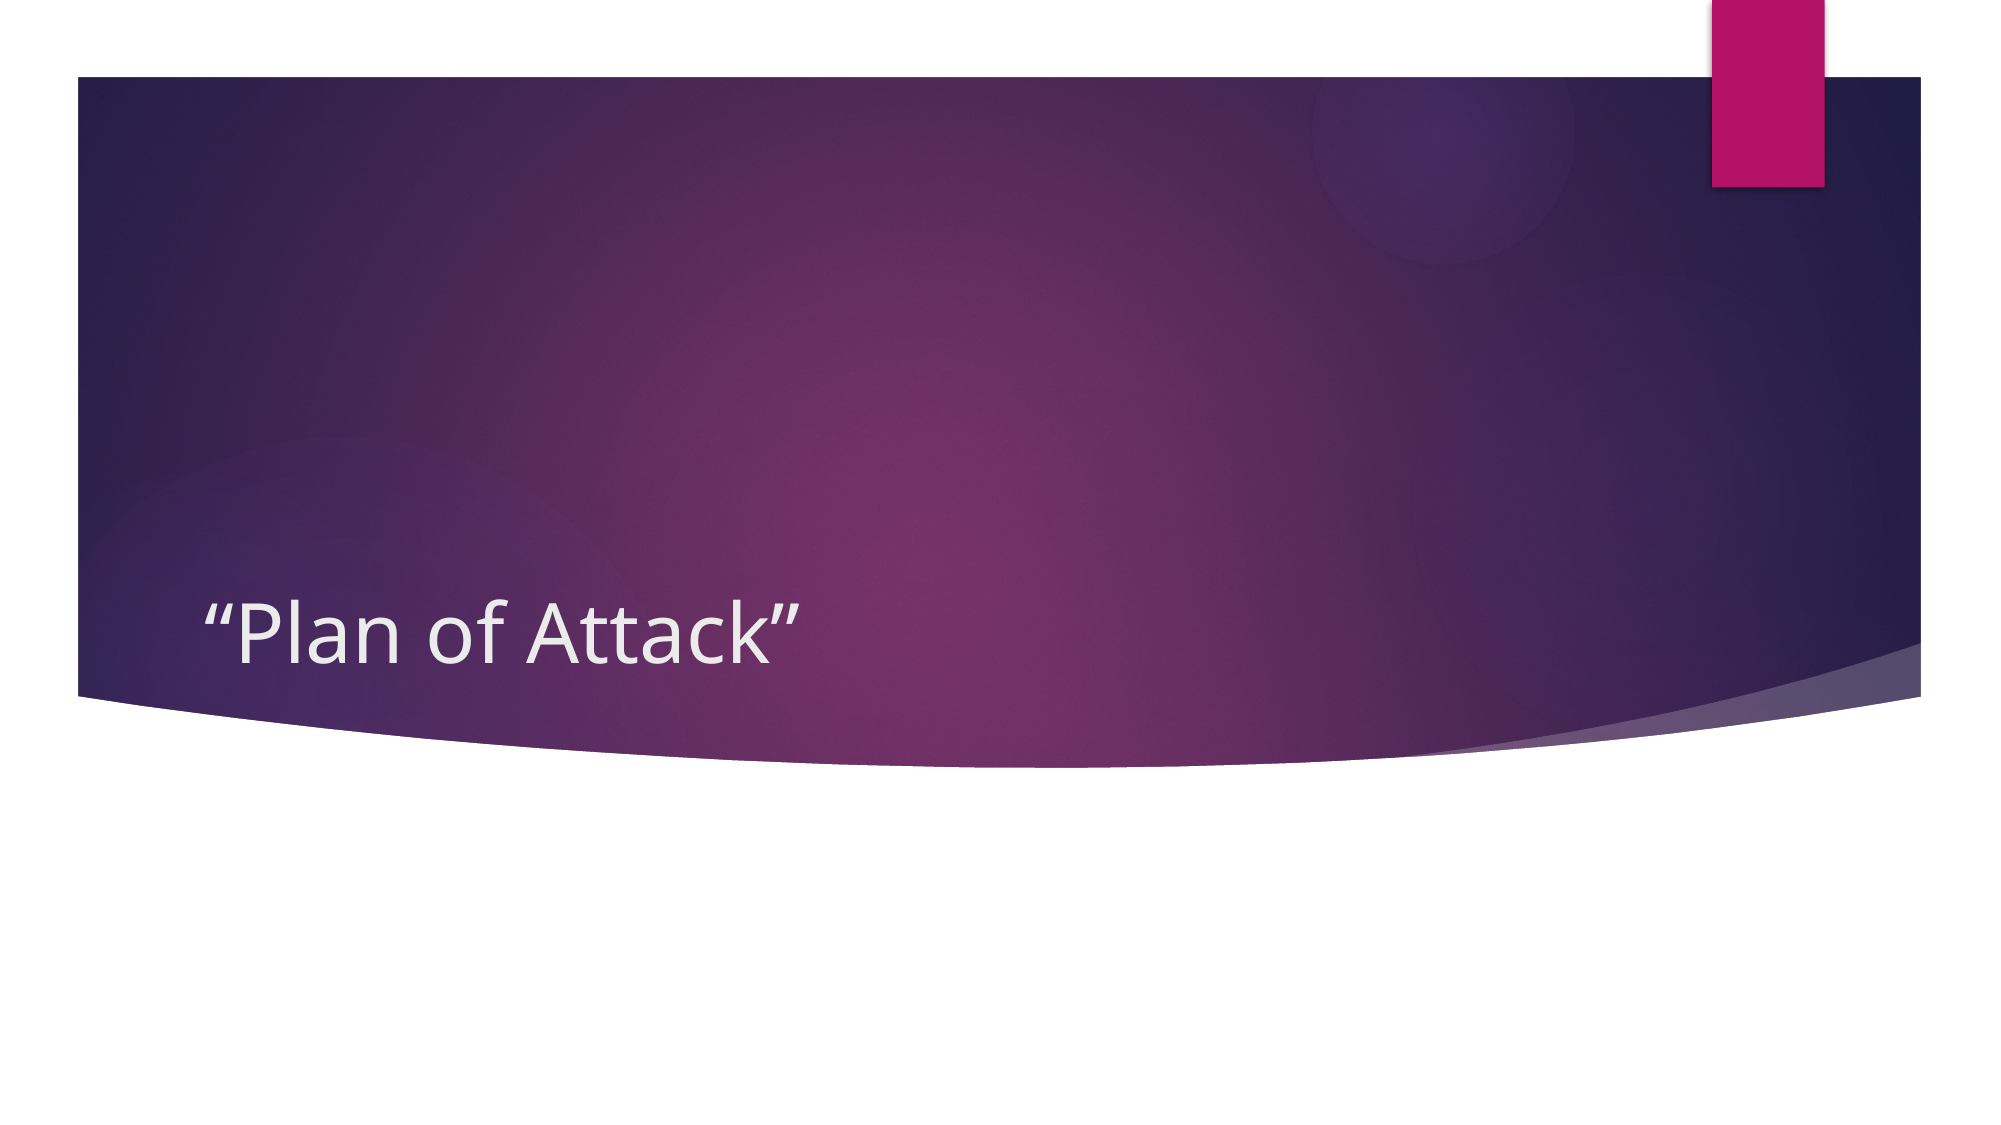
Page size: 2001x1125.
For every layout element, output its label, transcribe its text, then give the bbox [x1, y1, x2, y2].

title “Plan of Attack” [189, 388, 1638, 688]
